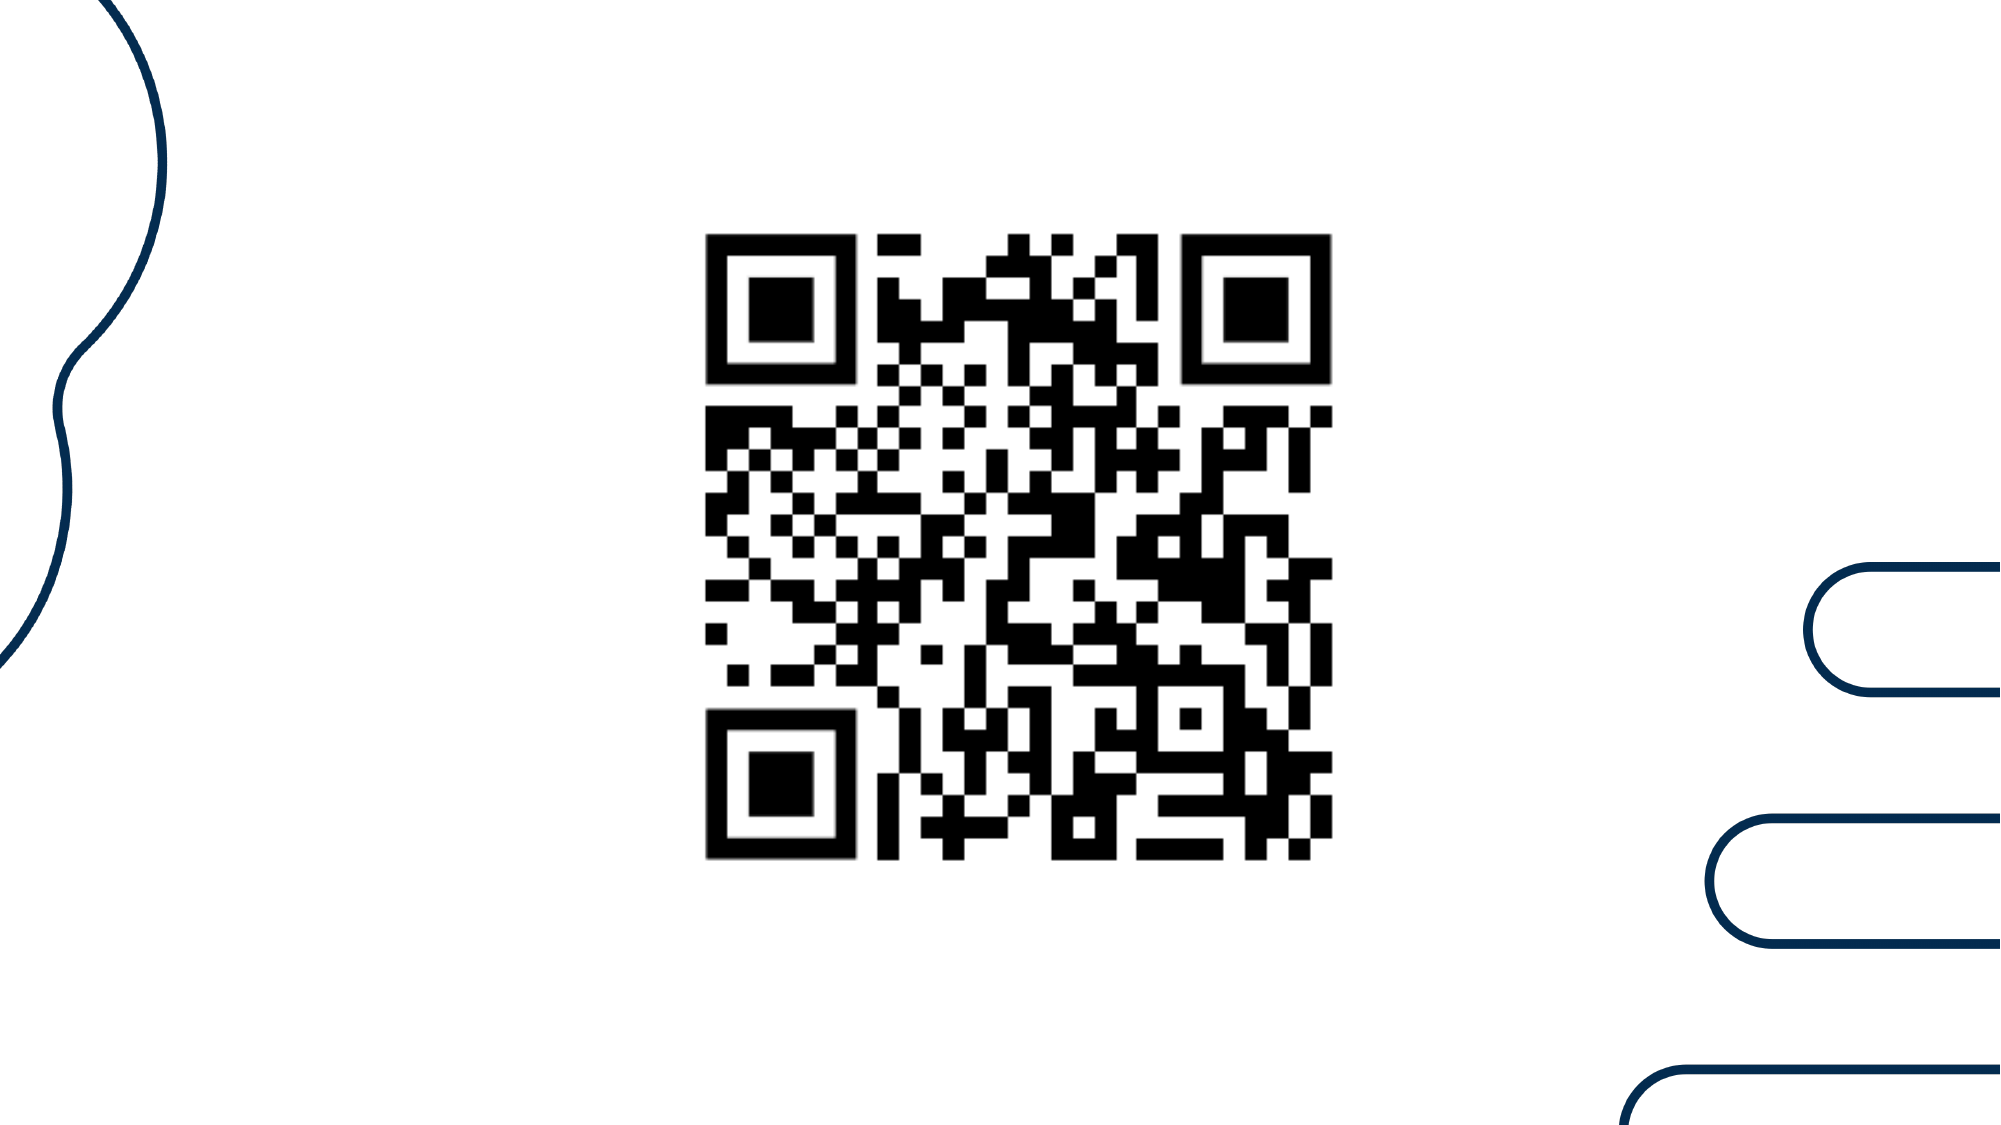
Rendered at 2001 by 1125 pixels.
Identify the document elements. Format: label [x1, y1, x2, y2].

picture [0, 0, 225, 771]
picture [1618, 562, 2000, 1125]
picture [582, 102, 1448, 963]
